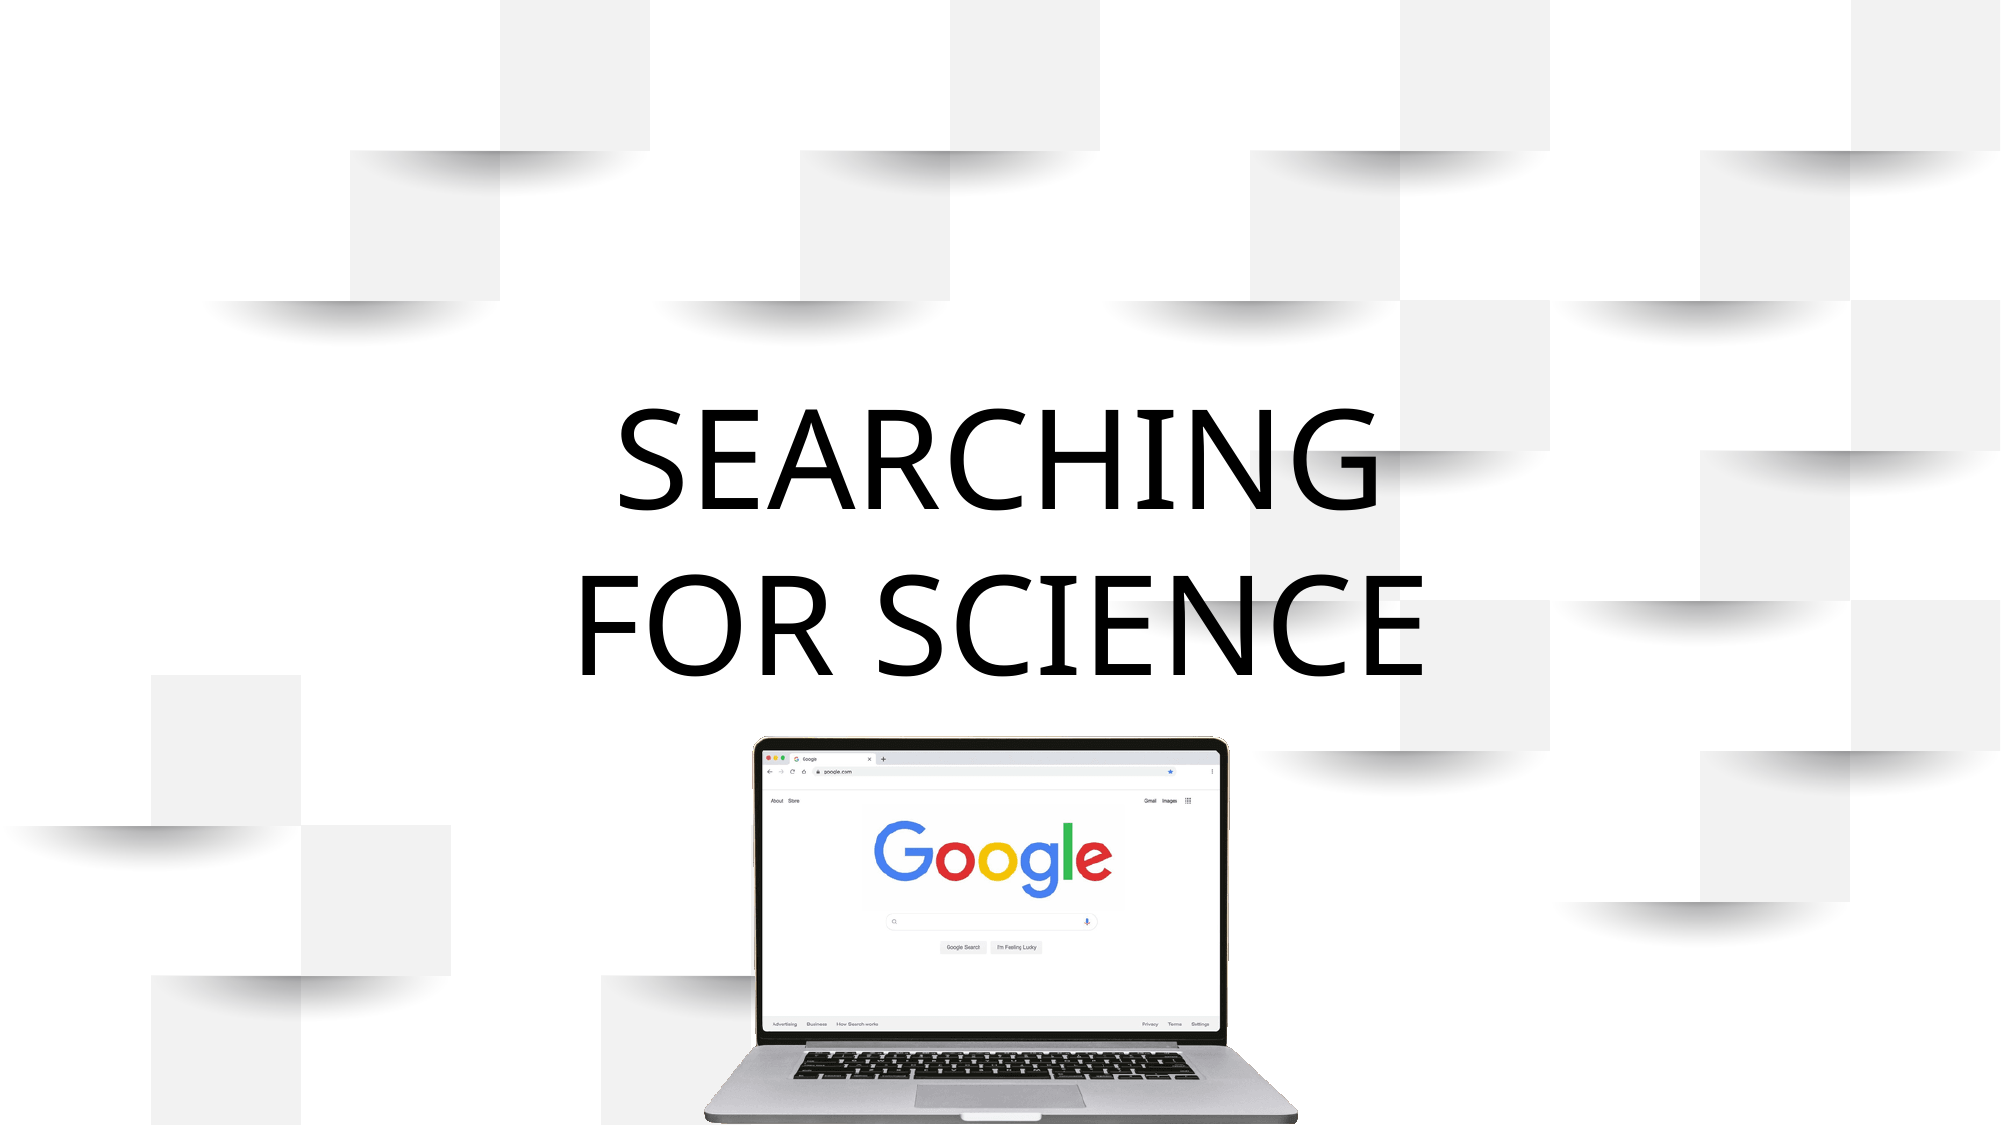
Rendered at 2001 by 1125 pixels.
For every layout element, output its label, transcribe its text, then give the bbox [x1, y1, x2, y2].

text_box SEARCHING FOR SCIENCE [535, 350, 1465, 784]
picture [0, 0, 2001, 1125]
